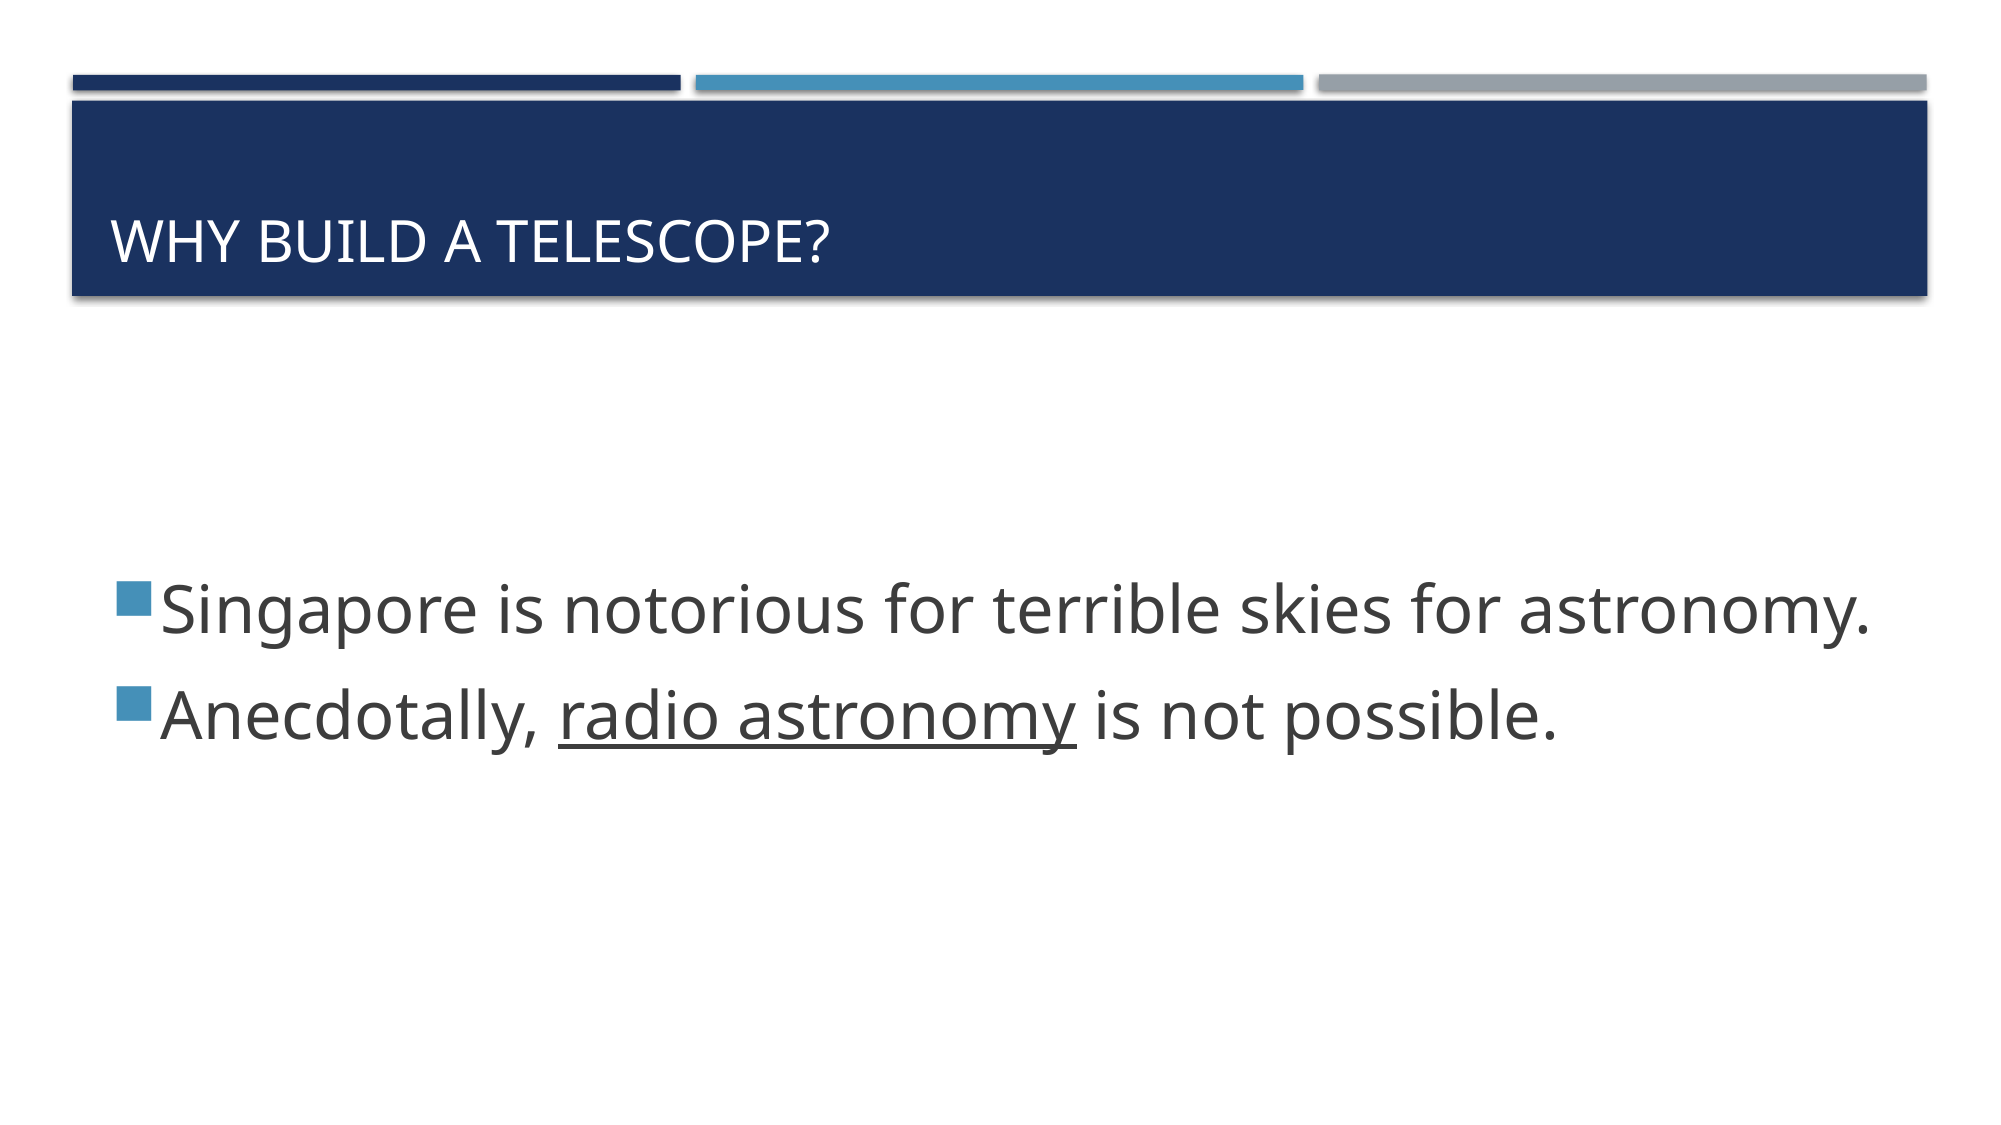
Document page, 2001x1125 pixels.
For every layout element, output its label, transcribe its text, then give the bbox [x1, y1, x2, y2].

title Why Build a telescope? [95, 115, 1905, 282]
list Singapore is notorious for terrible skies for astronomy. Anecdotally, radio astronomy is not possible. [95, 357, 1926, 962]
